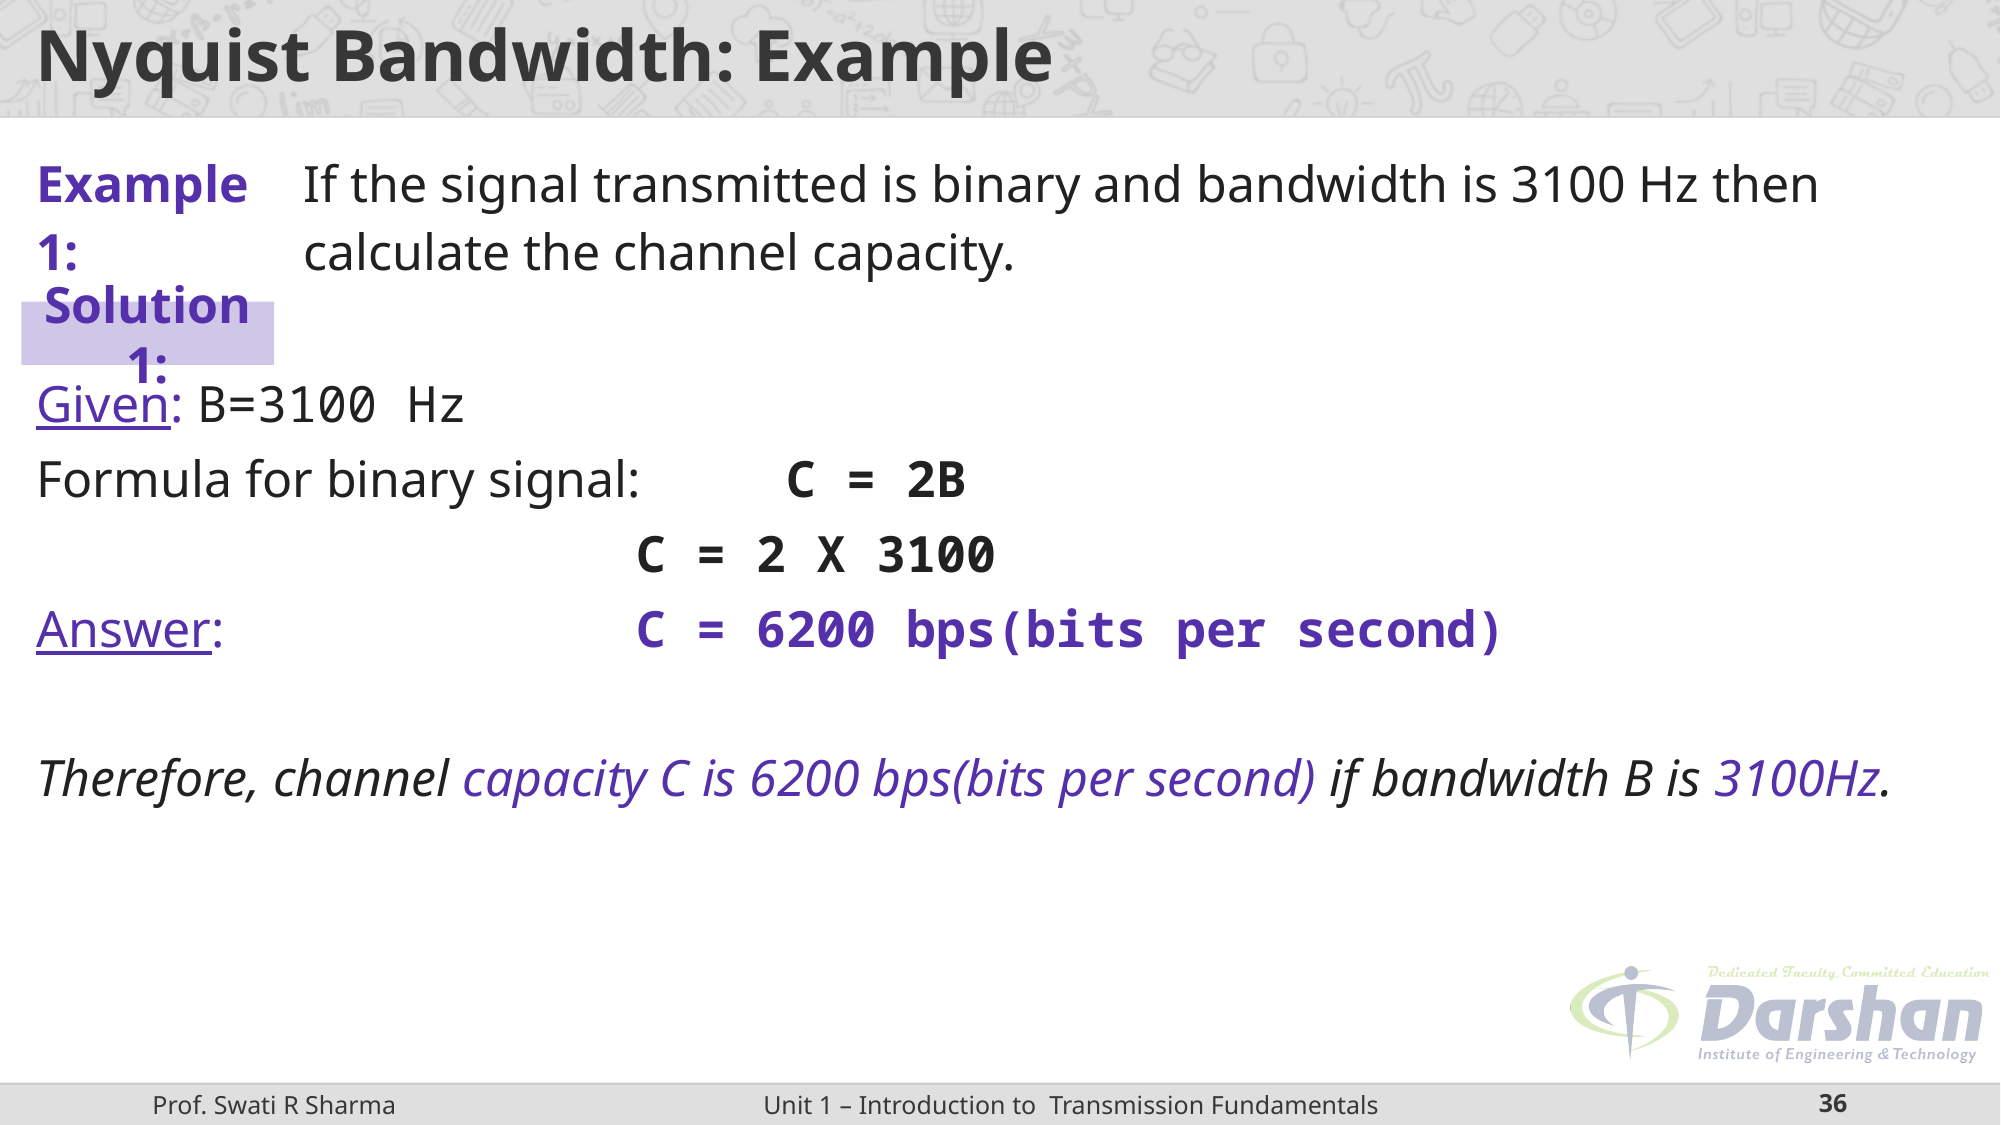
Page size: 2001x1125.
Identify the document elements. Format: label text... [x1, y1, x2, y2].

table_header Example 1: [21, 142, 289, 293]
table_header If the signal transmitted is binary and bandwidth is 3100 Hz then calculate the channel capacity. [289, 142, 1958, 293]
list Given: B=3100 Hz Formula for binary signal: C = 2B C = 2 X 3100 Answer: C = 6200 bps(bits per second) Therefore, channel capacity C is 6200 bps(bits per second) if bandwidth B is 3100Hz. [21, 141, 1979, 1059]
title Nyquist Bandwidth: Example [0, 0, 2000, 117]
text_box Solution 1: [20, 301, 275, 366]
